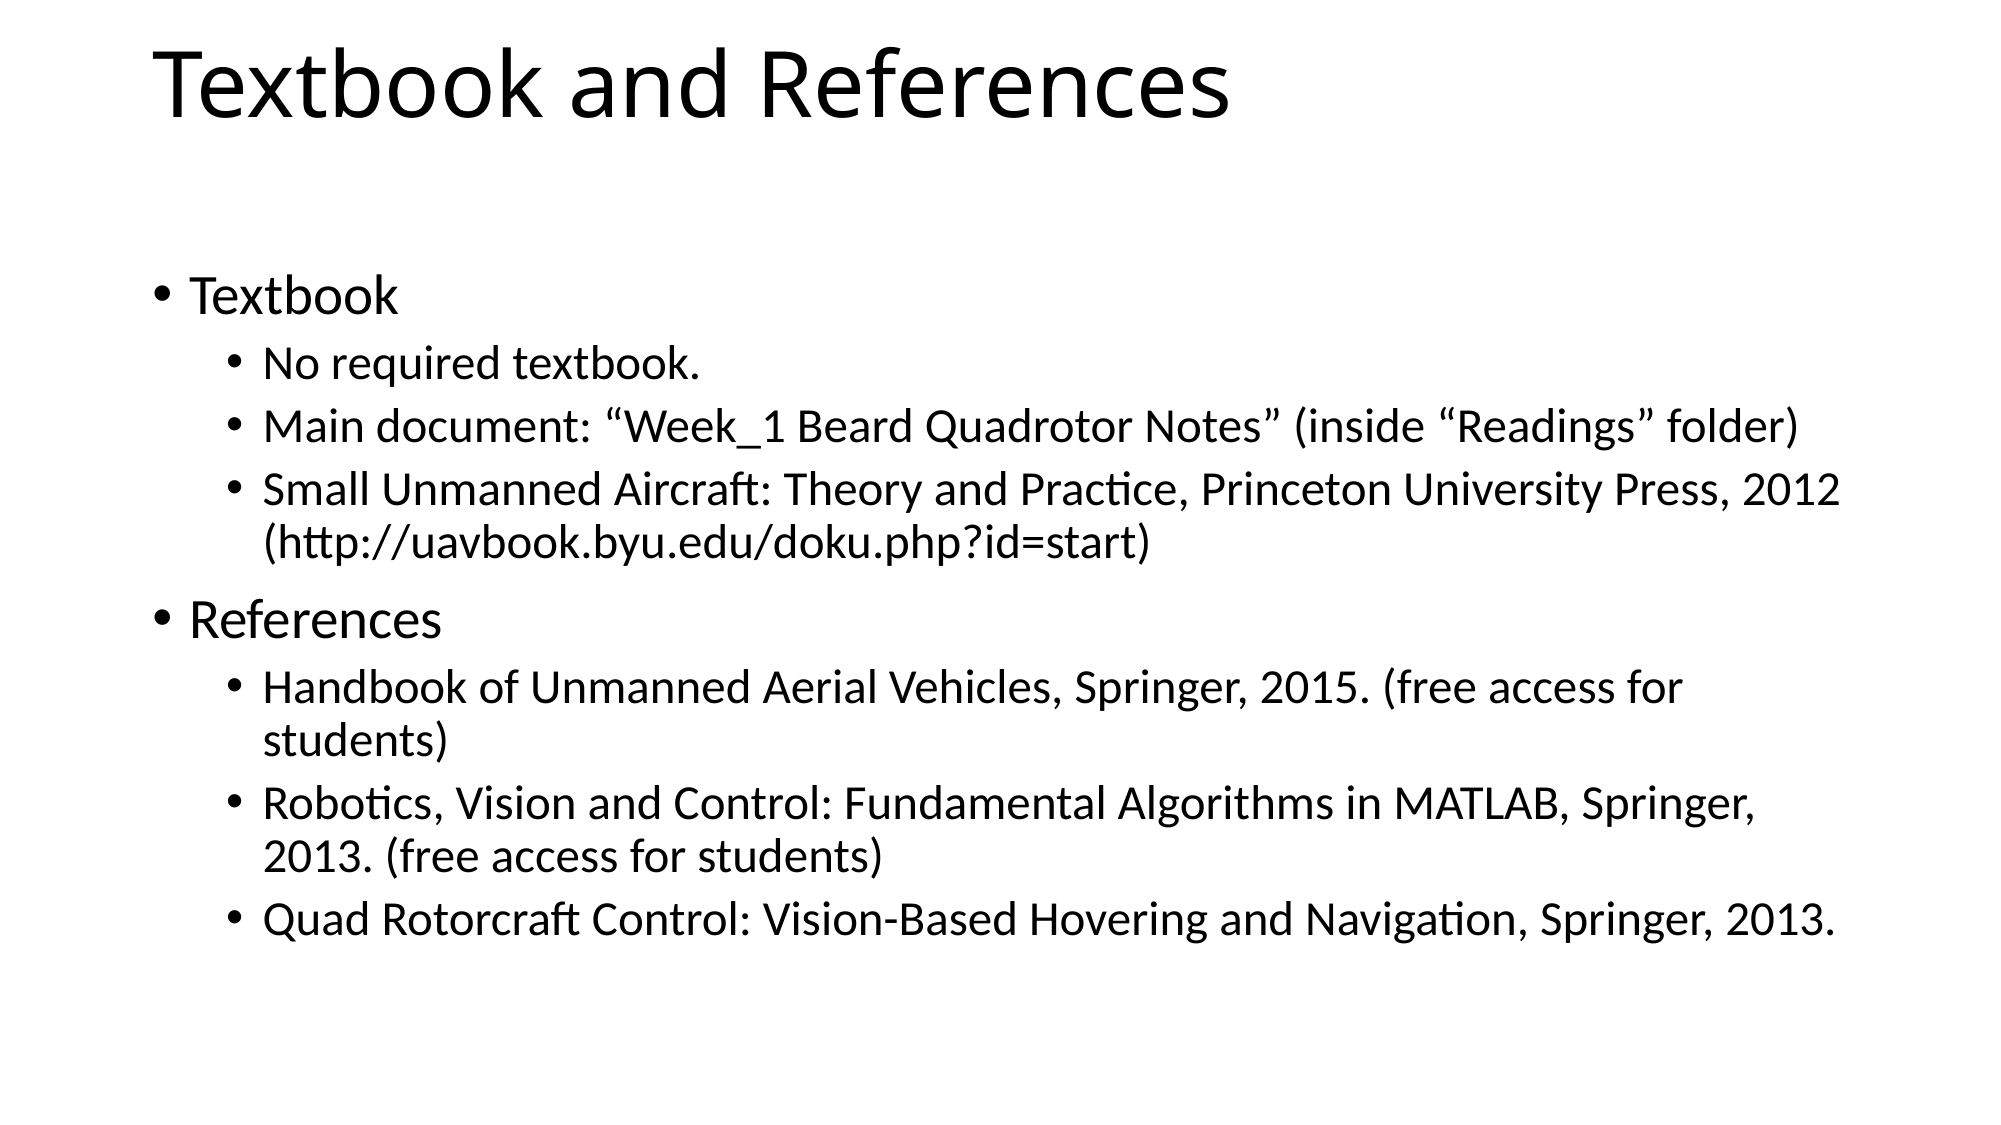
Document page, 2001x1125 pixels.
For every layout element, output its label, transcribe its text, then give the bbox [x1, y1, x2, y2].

list Textbook No required textbook. Main document: “Week_1 Beard Quadrotor Notes” (inside “Readings” folder) Small Unmanned Aircraft: Theory and Practice, Princeton University Press, 2012 (http://uavbook.byu.edu/doku.php?id=start) References Handbook of Unmanned Aerial Vehicles, Springer, 2015. (free access for students) Robotics, Vision and Control: Fundamental Algorithms in MATLAB, Springer, 2013. (free access for students) Quad Rotorcraft Control: Vision-Based Hovering and Navigation, Springer, 2013. [137, 168, 1863, 1014]
title Textbook and References [137, 21, 1863, 156]
